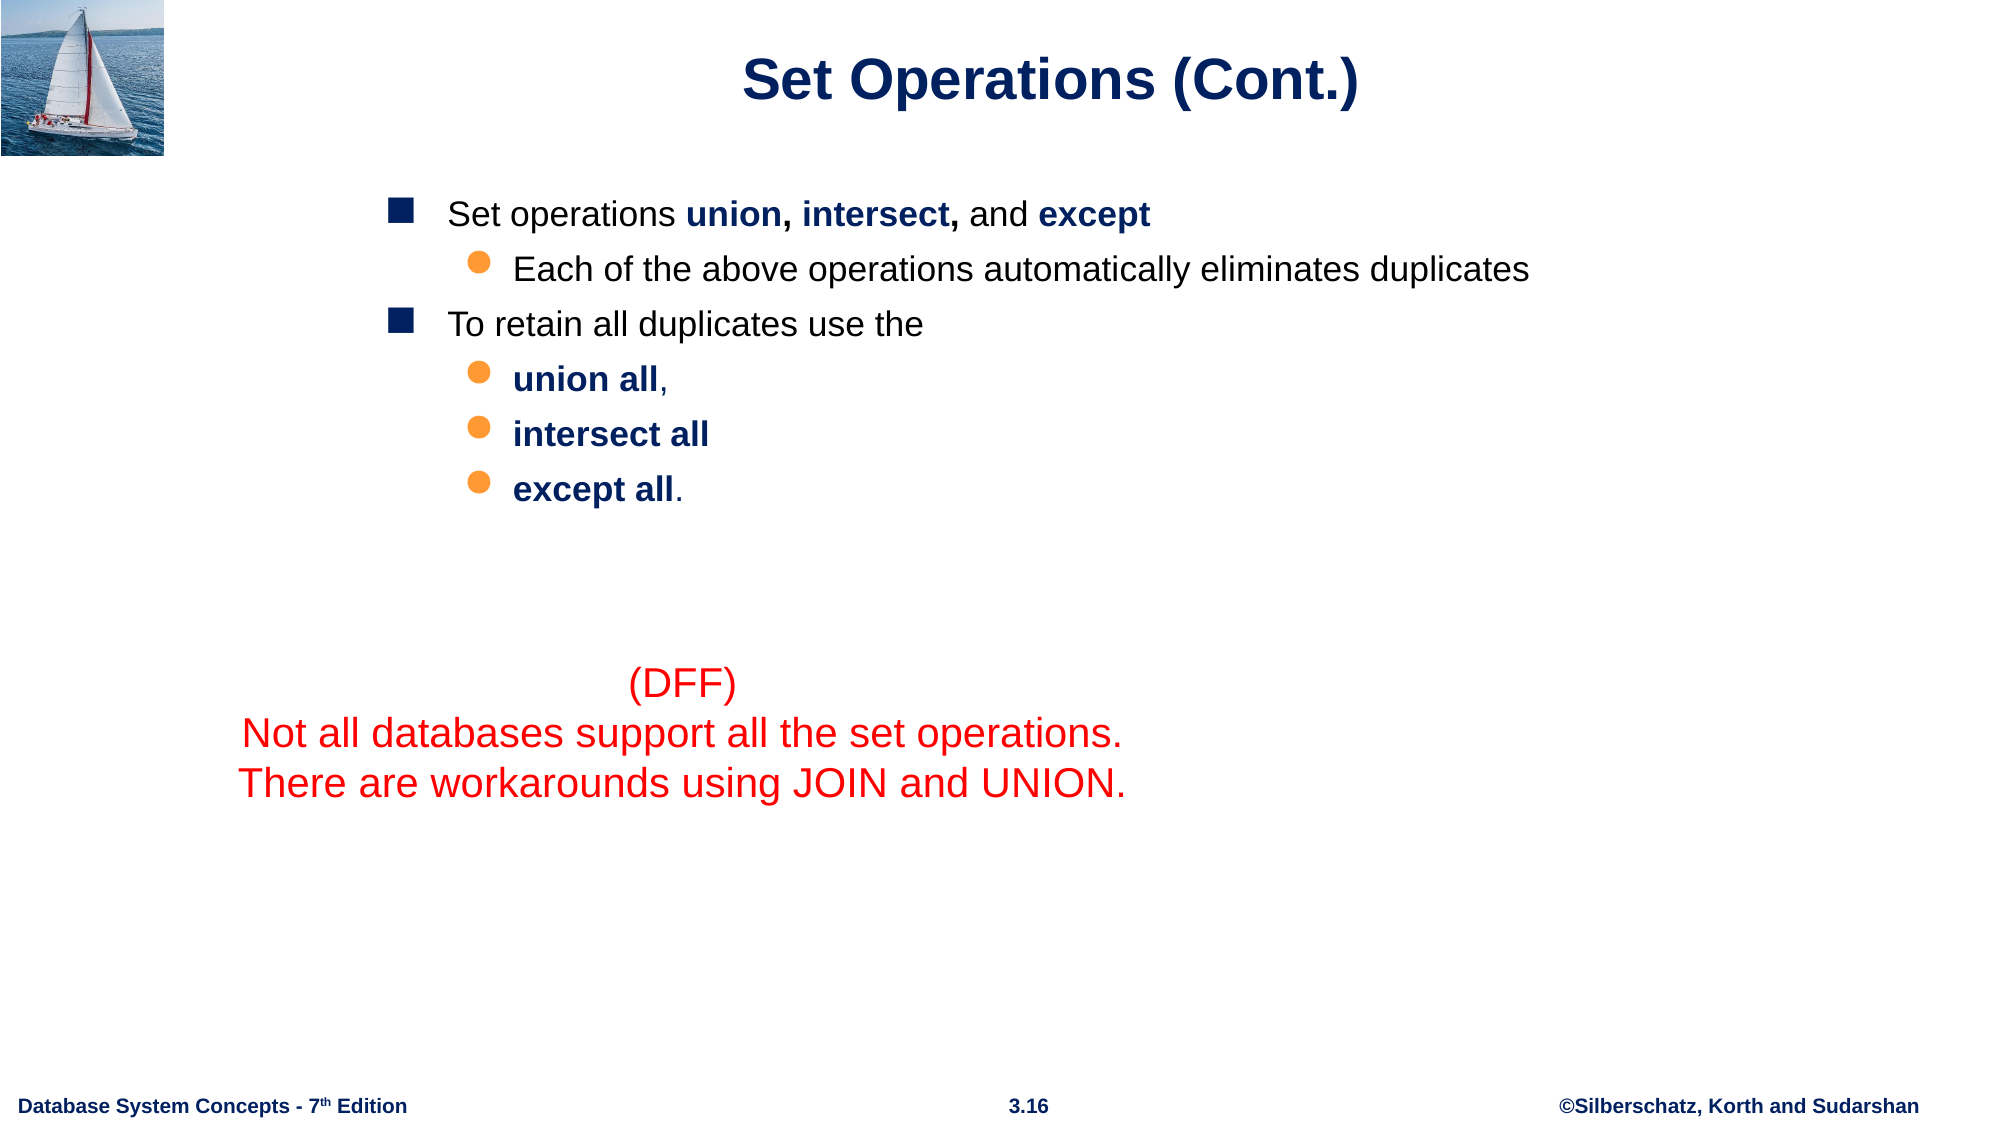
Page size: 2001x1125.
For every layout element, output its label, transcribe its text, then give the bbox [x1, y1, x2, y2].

text_box (DFF) Not all databases support all the set operations. There are workarounds using JOIN and UNION. [222, 648, 1143, 813]
list Set operations union, intersect, and except Each of the above operations automatically eliminates duplicates To retain all duplicates use the union all, intersect all except all. [376, 183, 1631, 782]
title Set Operations (Cont.) [167, 18, 1935, 120]
picture [1, 0, 164, 156]
